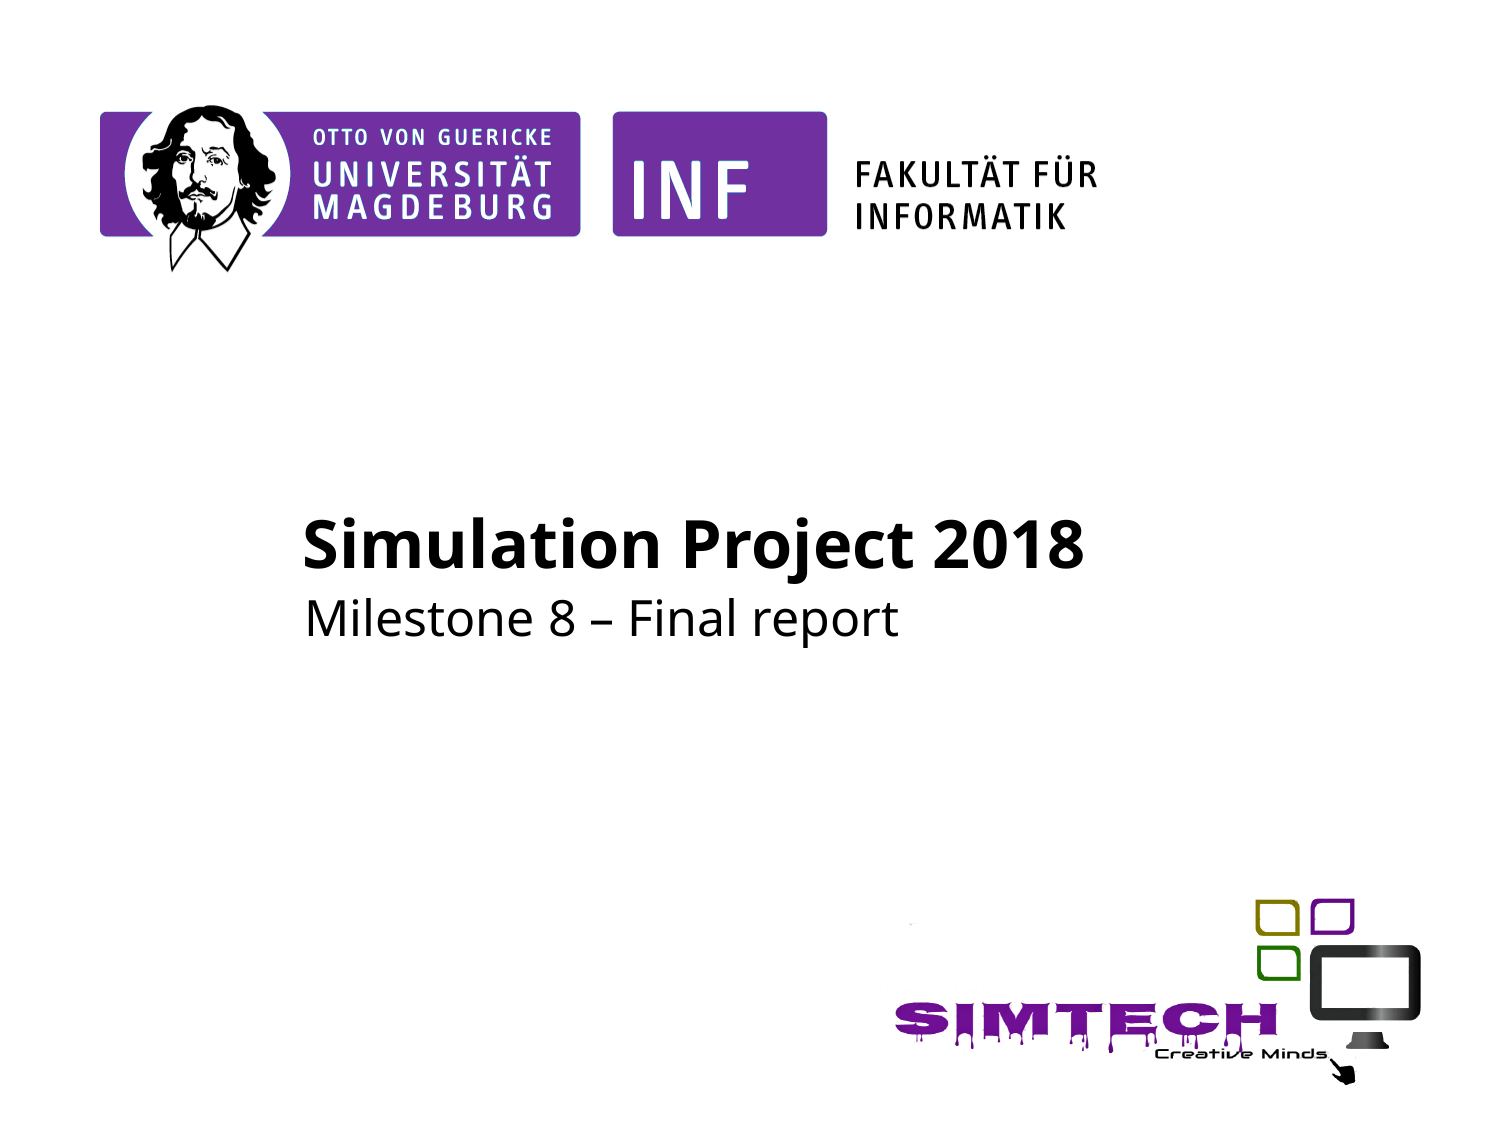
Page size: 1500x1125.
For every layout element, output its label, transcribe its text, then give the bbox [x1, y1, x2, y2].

picture [879, 893, 1441, 1089]
list Milestone 8 – Final report [289, 586, 1096, 645]
picture [0, 0, 1500, 782]
